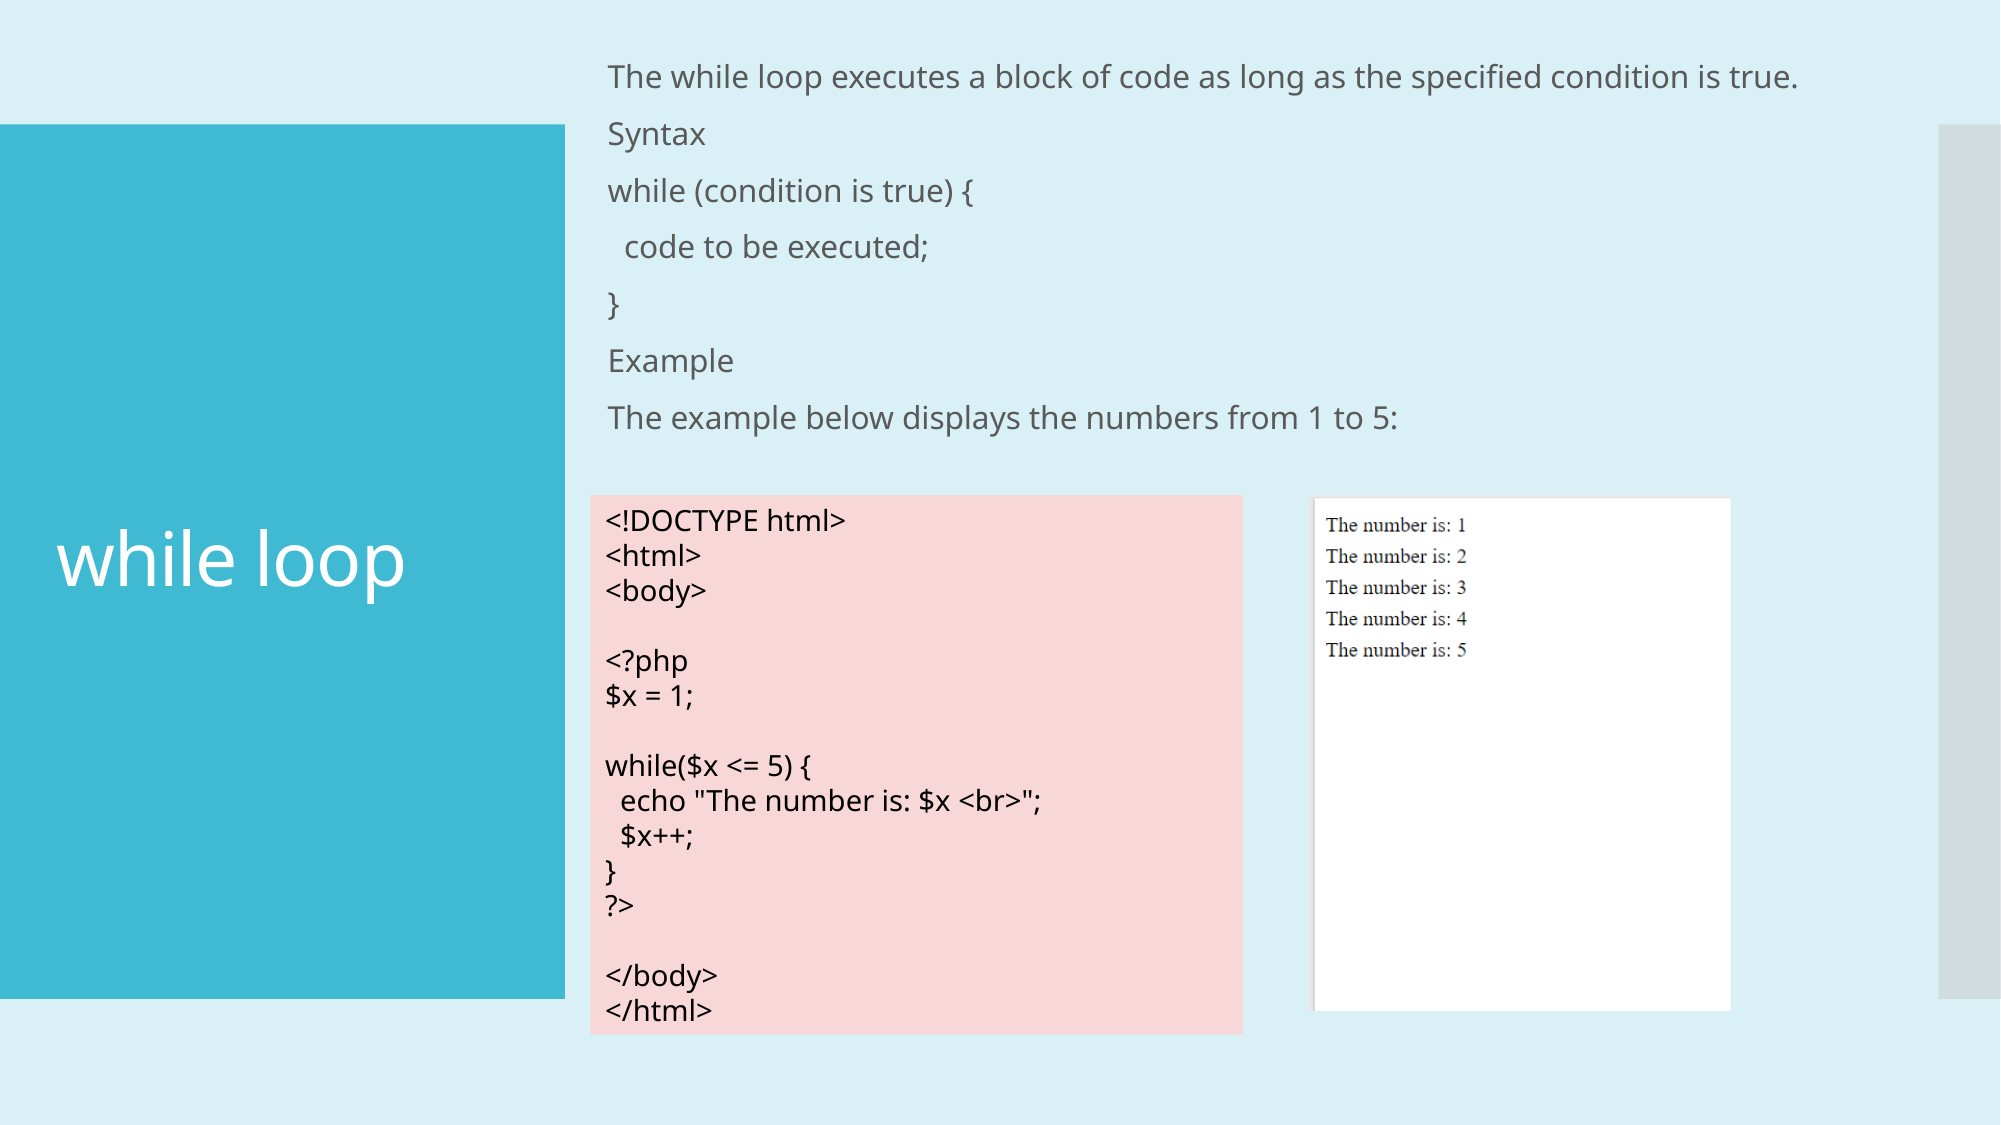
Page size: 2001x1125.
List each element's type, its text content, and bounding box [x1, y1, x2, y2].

text_box <!DOCTYPE html> <html> <body> <?php $x = 1; while($x <= 5) { echo "The number is: $x <br>"; $x++; } ?> </body> </html> [590, 495, 1243, 1035]
list The while loop executes a block of code as long as the specified condition is true. Syntax while (condition is true) { code to be executed; } Example The example below displays the numbers from 1 to 5: [592, 29, 1894, 445]
title while loop [41, 184, 525, 940]
picture [1308, 494, 1731, 1011]
